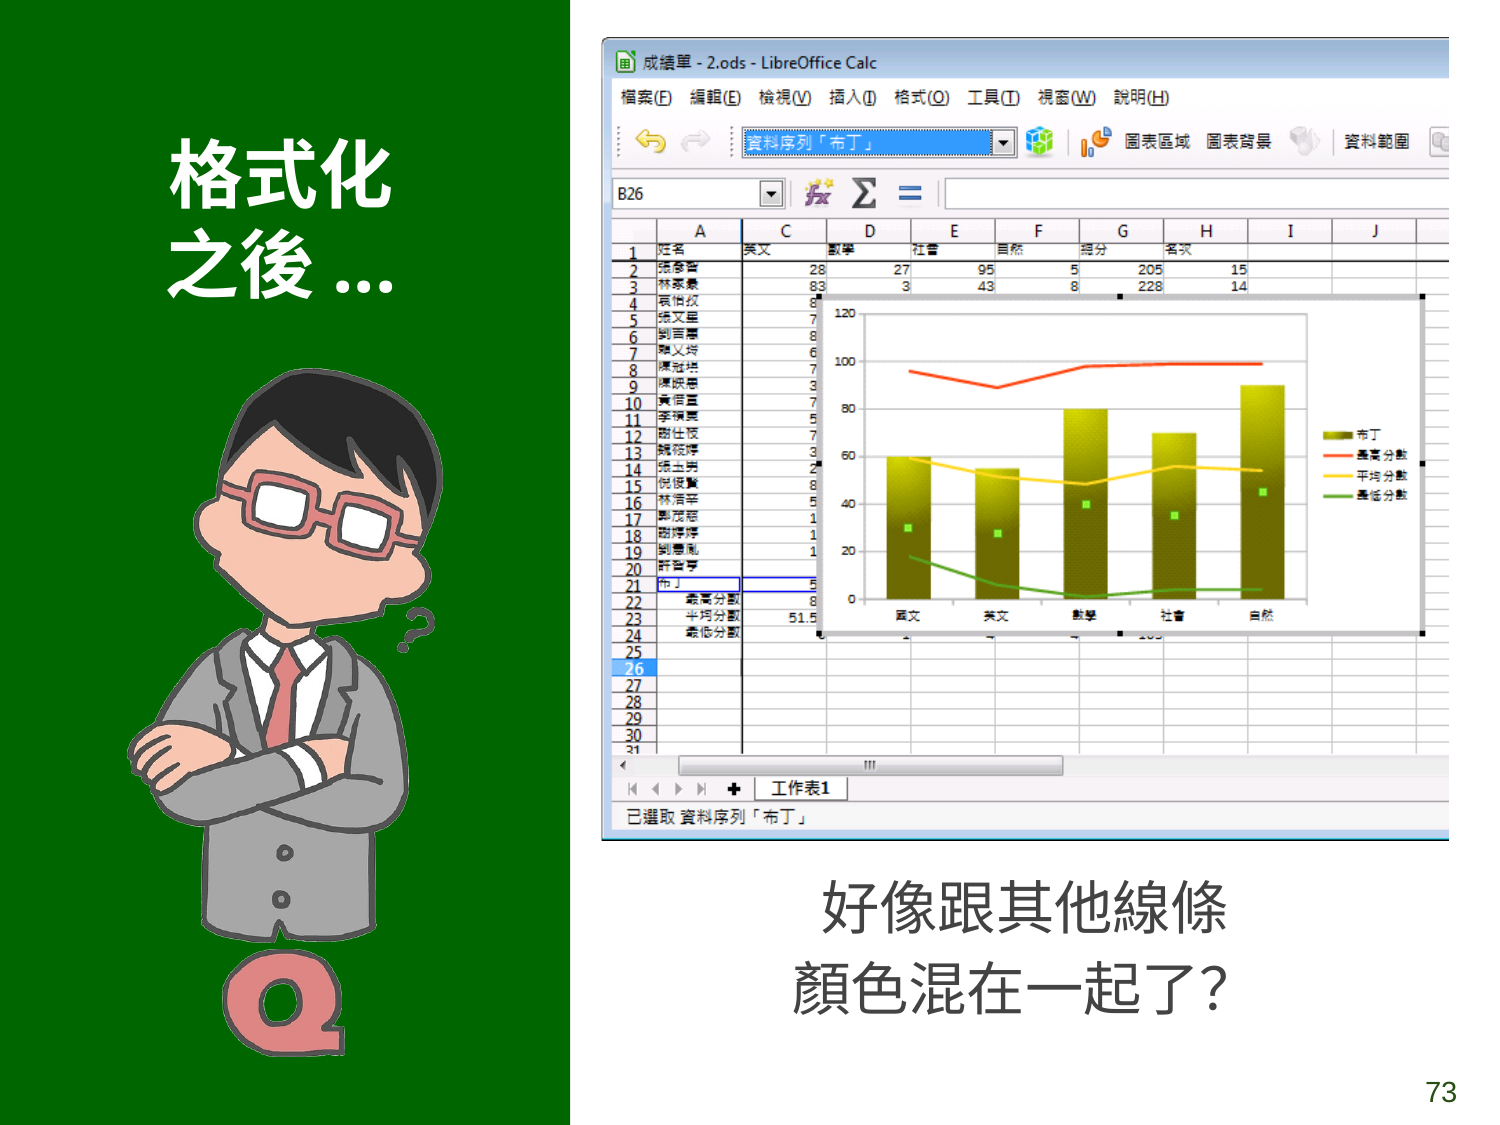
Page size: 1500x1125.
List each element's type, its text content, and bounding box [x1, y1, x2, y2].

slide_number ‹#› [1410, 1056, 1500, 1125]
picture [601, 37, 1450, 842]
list 好像跟其他線條 顏色混在一起了？ [601, 849, 1449, 1037]
picture [127, 368, 443, 1057]
title 格式化 之後... [51, 112, 511, 246]
